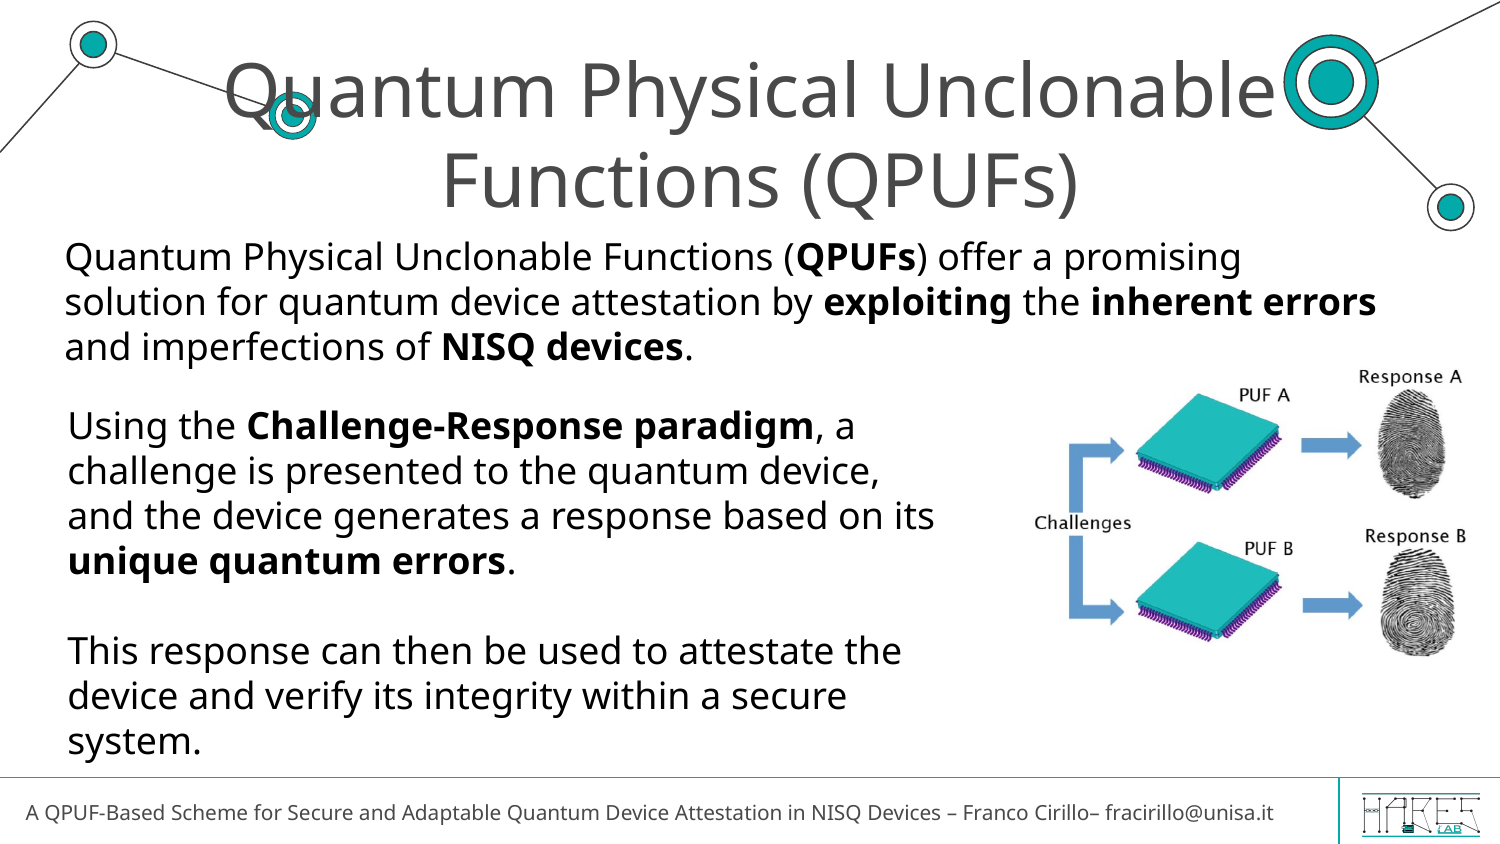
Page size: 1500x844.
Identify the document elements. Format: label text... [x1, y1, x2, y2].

picture [1031, 367, 1468, 660]
picture [1362, 793, 1480, 837]
text_box A QPUF-Based Scheme for Secure and Adaptable Quantum Device Attestation in NISQ Devices – Franco Cirillo– fracirillo@unisa.it [10, 792, 1316, 834]
title Quantum Physical Unclonable Functions (QPUFs) [52, 27, 1468, 126]
text_box Quantum Physical Unclonable Functions (QPUFs) offer a promising solution for quantum device attestation by exploiting the inherent errors and imperfections of NISQ devices. [49, 225, 1394, 375]
text_box Using the Challenge-Response paradigm, a challenge is presented to the quantum device, and the device generates a response based on its unique quantum errors. This response can then be used to attestate the device and verify its integrity within a secure system. [52, 394, 967, 770]
